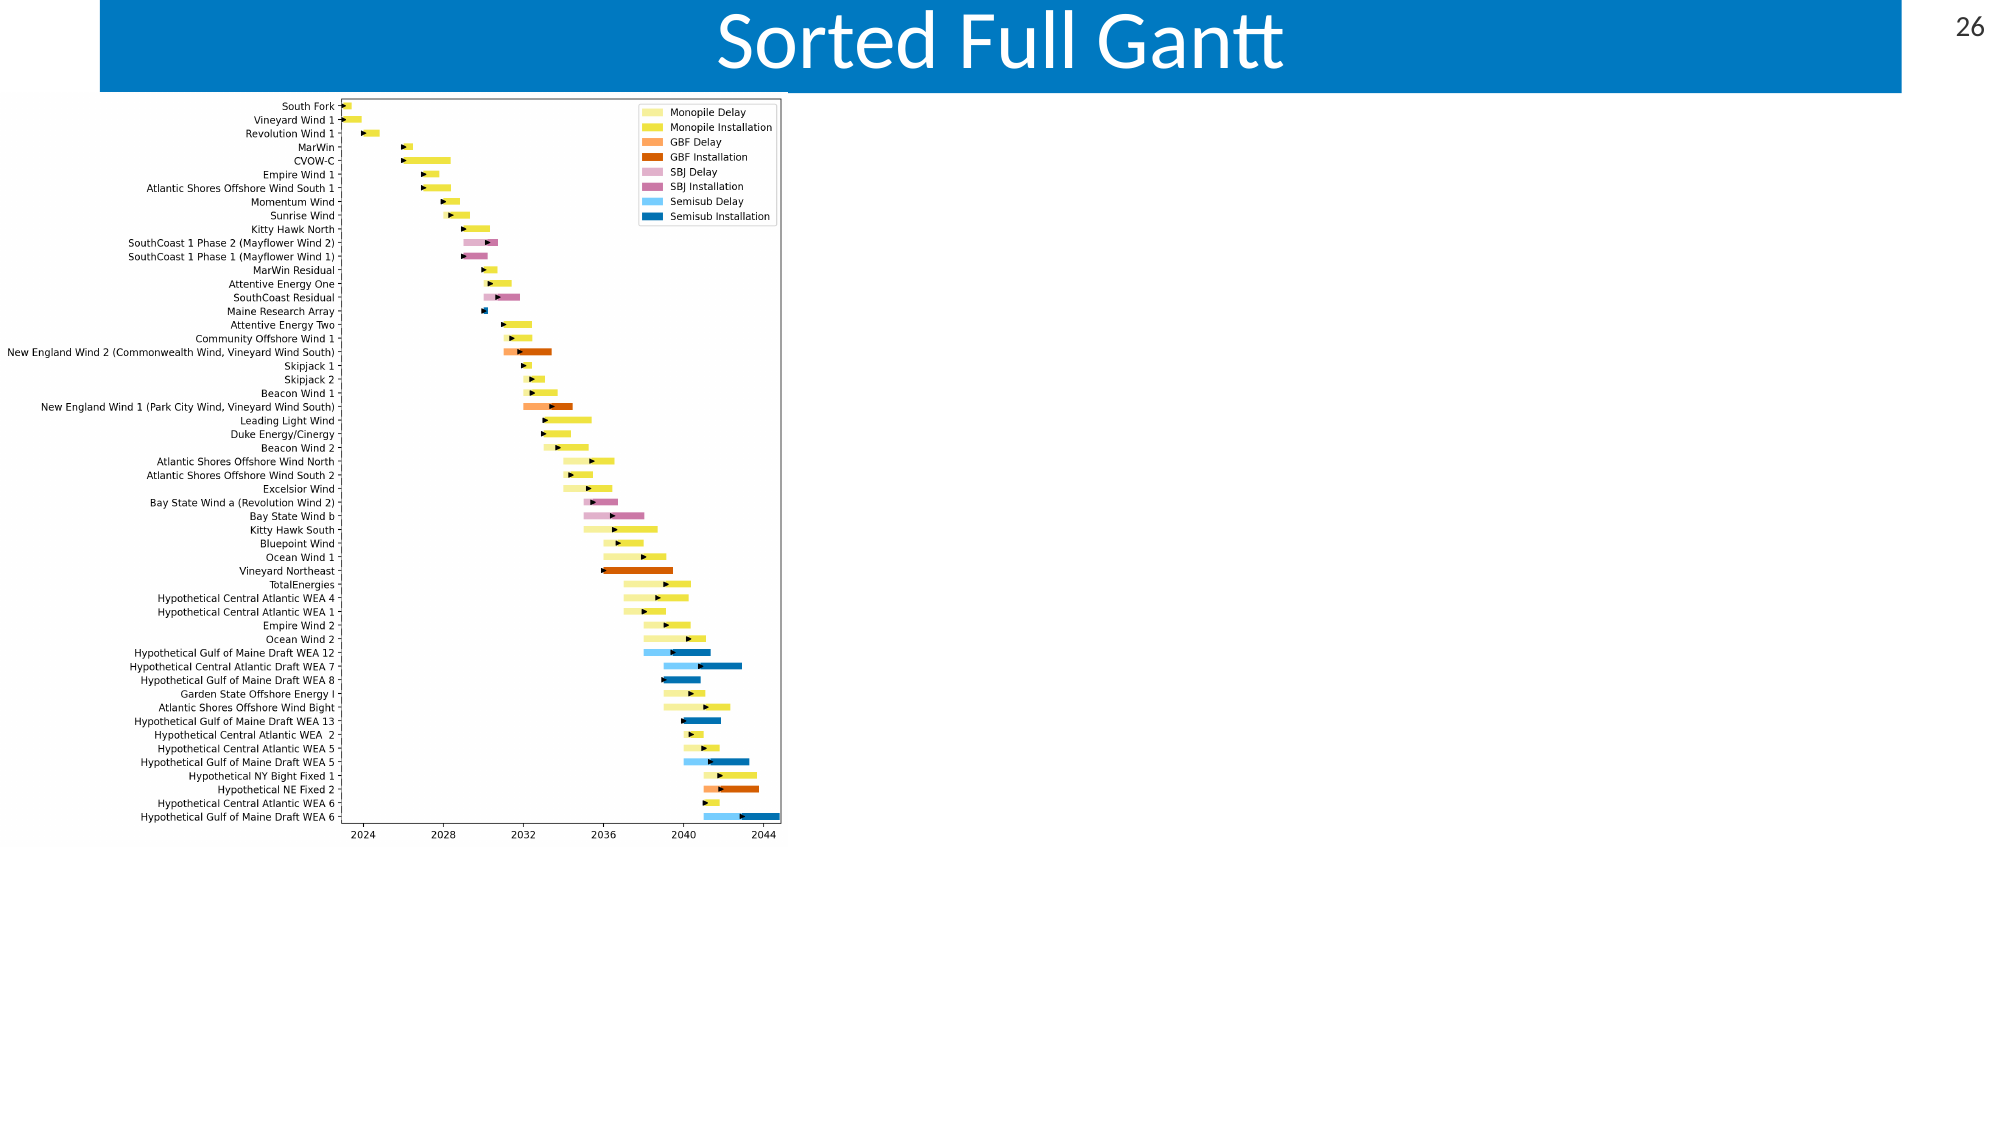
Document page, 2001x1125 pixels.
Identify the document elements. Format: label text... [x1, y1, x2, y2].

title Sorted Full Gantt [99, 0, 1902, 94]
picture [0, 92, 788, 847]
